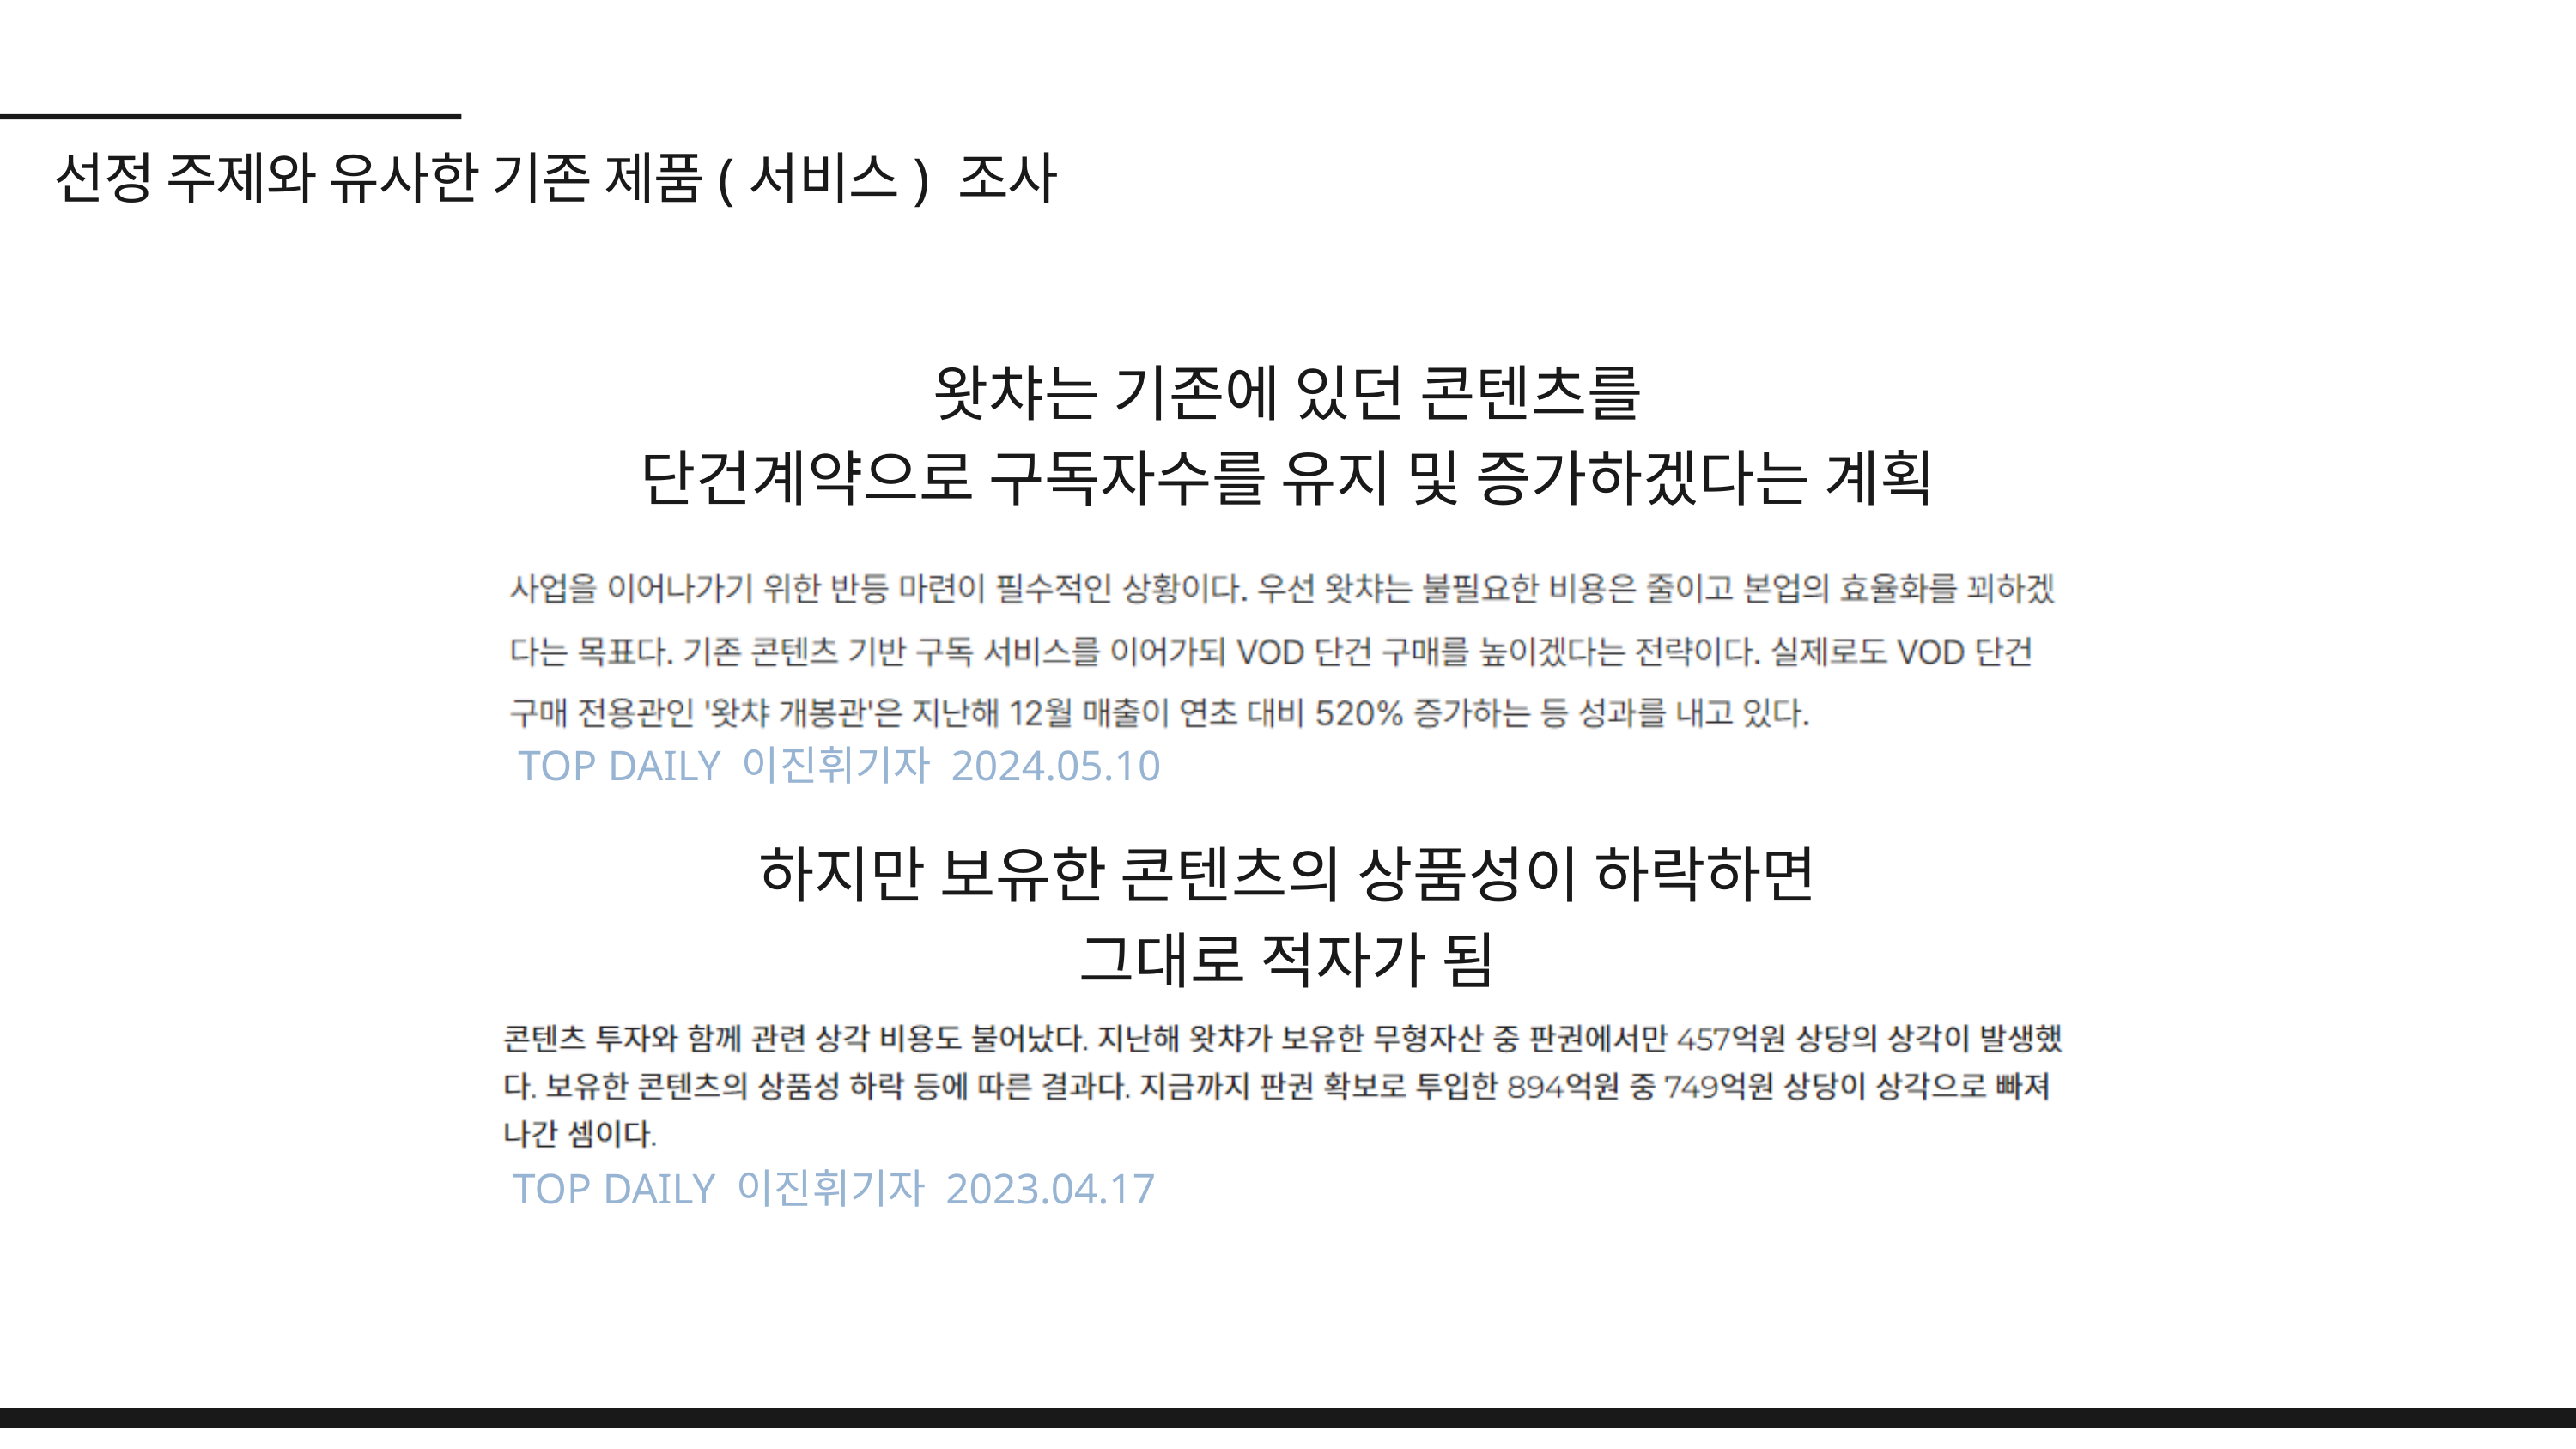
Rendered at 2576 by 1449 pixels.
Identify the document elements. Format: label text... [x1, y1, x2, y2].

text_box TOP DAILY 이진휘기자 2023.04.17 [481, 1154, 1199, 1212]
text_box [492, 546, 2084, 764]
text_box TOP DAILY 이진휘기자 2024.05.10 [481, 731, 1199, 790]
text_box 하지만 보유한 콘텐츠의 상품성이 하락하면 그대로 적자가 됨 [726, 824, 1850, 996]
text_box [0, 1409, 2576, 1427]
text_box [492, 1011, 2084, 1161]
text_box 선정 주제와 유사한 기존 제품(서비스) 조사 [53, 131, 1070, 210]
text_box 왓챠는 기존에 있던 콘텐츠를 단건계약으로 구독자수를 유지 및 증가하겠다는 계획 [620, 343, 1956, 513]
